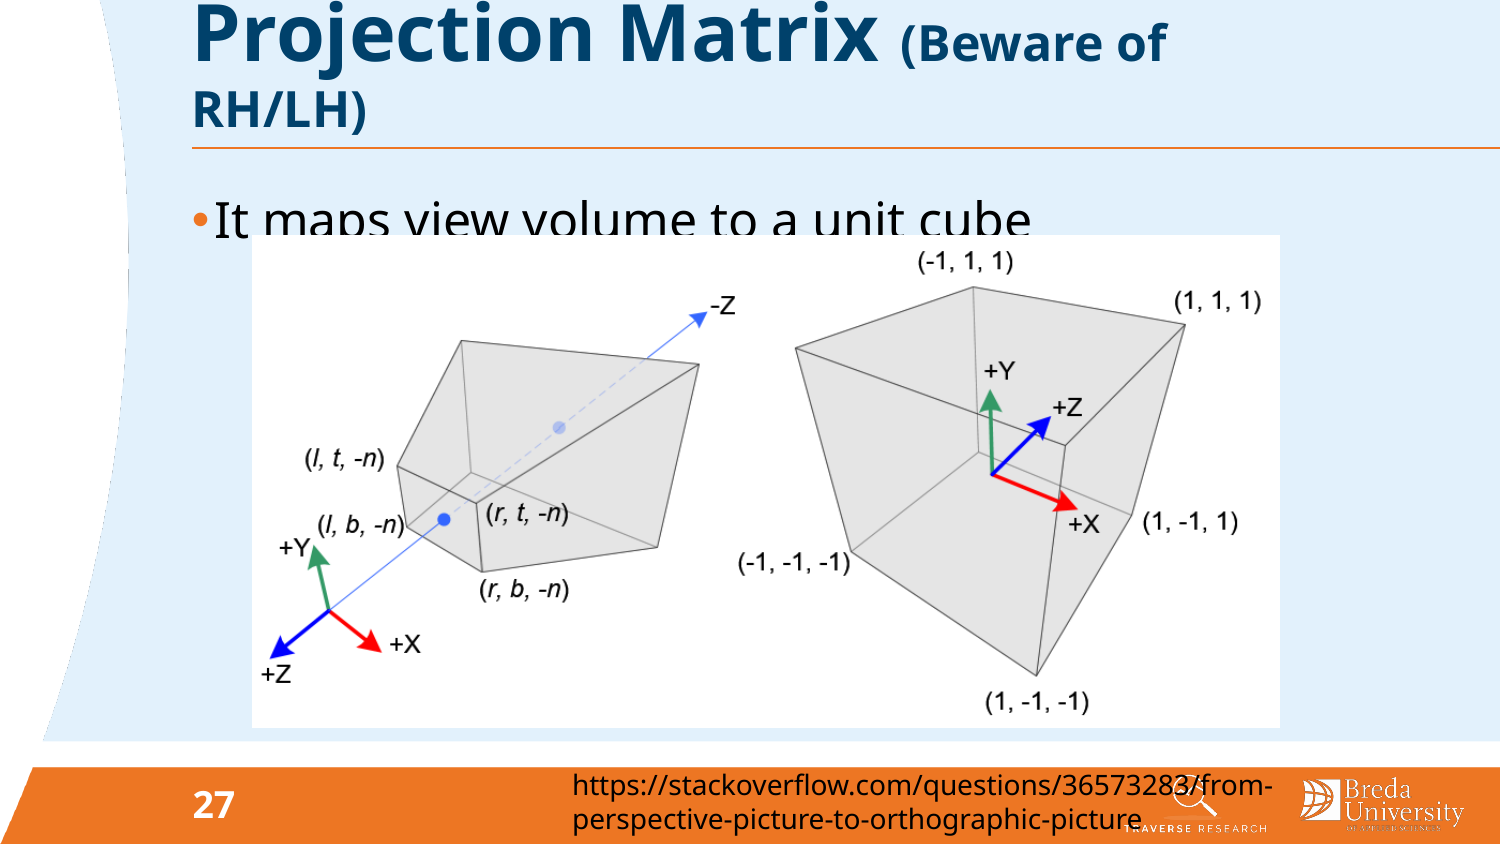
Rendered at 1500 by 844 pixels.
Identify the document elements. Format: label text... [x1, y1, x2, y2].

slide_number 27 [177, 773, 351, 819]
title Projection Matrix (Beware of RH/LH) [191, 3, 1341, 138]
text_box https://stackoverflow.com/questions/36573283/from-perspective-picture-to-orthographic-picture [557, 760, 1309, 843]
list It maps view volume to a unit cube [191, 176, 1436, 741]
picture [0, 0, 1500, 844]
